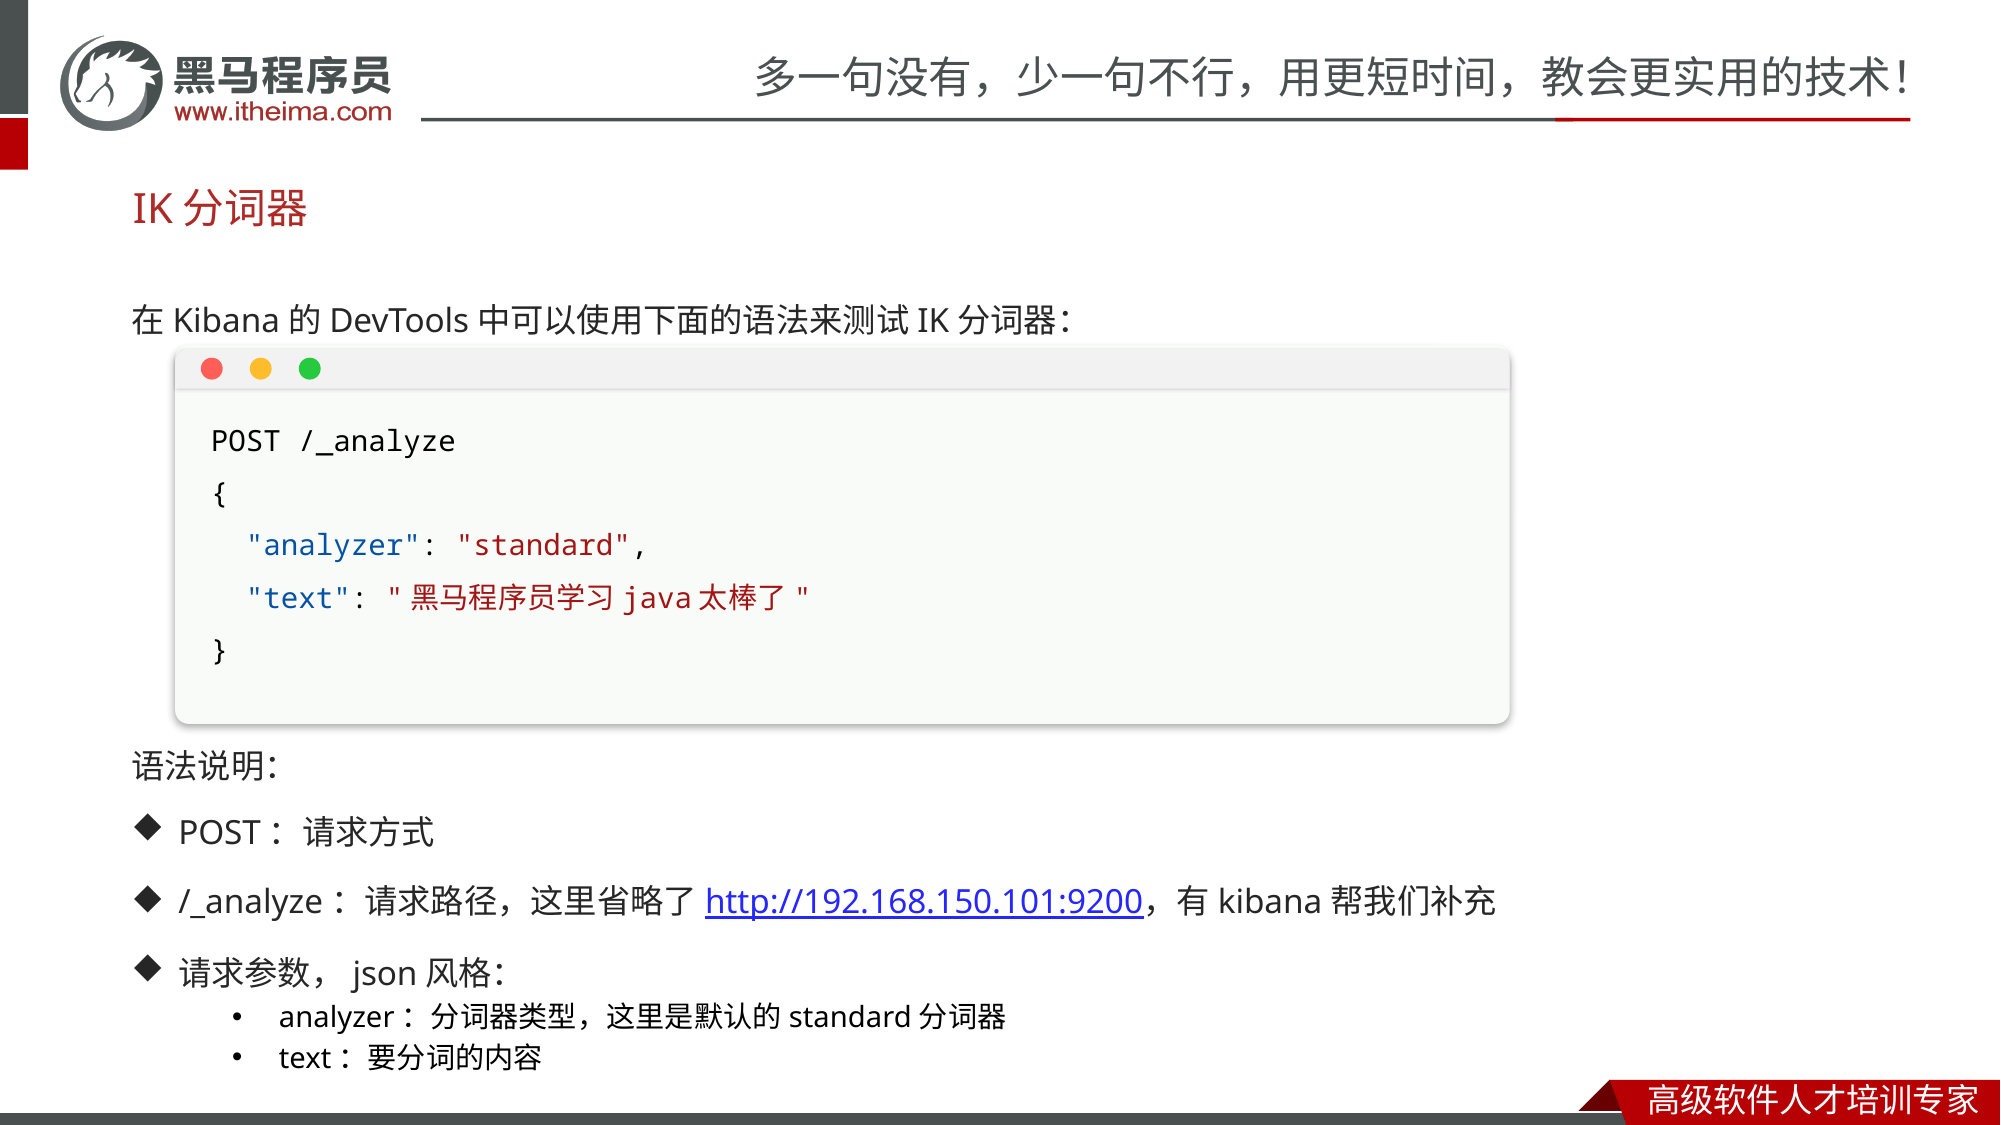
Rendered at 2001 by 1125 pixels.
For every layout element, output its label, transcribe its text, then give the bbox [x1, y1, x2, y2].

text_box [174, 344, 1510, 725]
title IK分词器 [118, 160, 2000, 255]
list 在Kibana的DevTools中可以使用下面的语法来测试IK分词器： 语法说明： POST：请求方式 /_analyze：请求路径，这里省略了http://192.168.150.101:9200，有kibana帮我们补充 请求参数，json风格： analyzer：分词器类型，这里是默认的standard分词器 text：要分词的内容 [116, 271, 1872, 504]
picture [14, 0, 453, 179]
